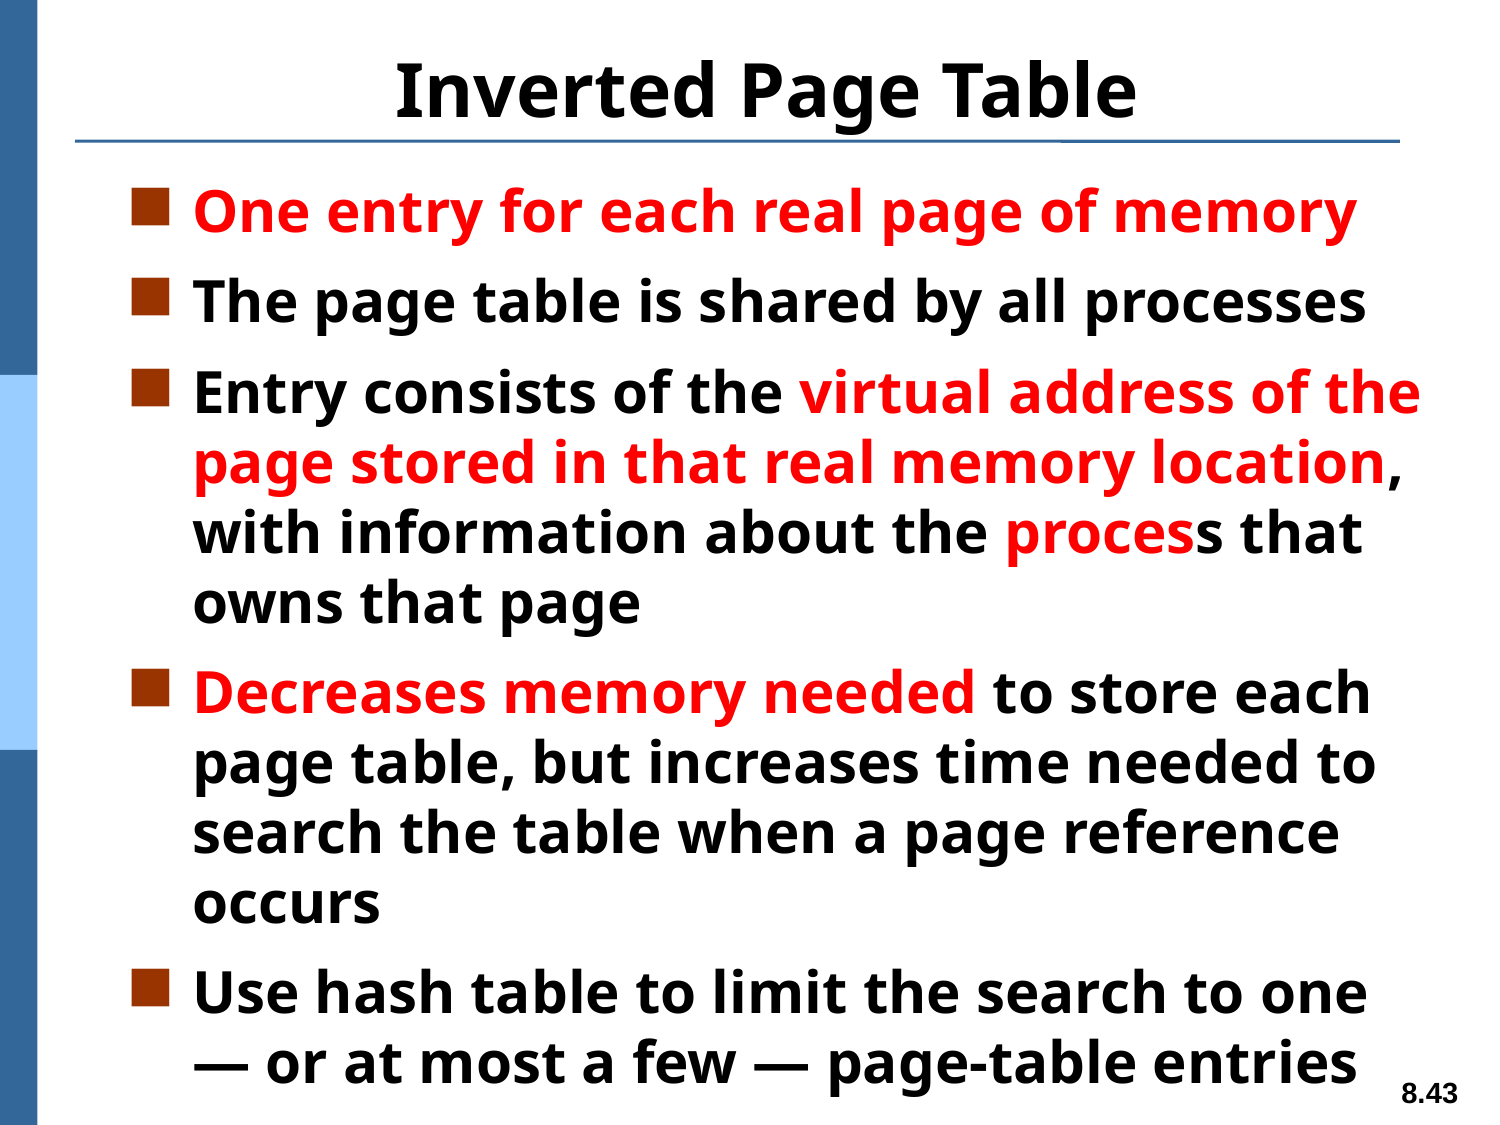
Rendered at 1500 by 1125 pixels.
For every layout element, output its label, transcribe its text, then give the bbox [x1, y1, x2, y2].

title Inverted Page Table [92, 45, 1443, 141]
list One entry for each real page of memory The page table is shared by all processes Entry consists of the virtual address of the page stored in that real memory location, with information about the process that owns that page Decreases memory needed to store each page table, but increases time needed to search the table when a page reference occurs Use hash table to limit the search to one — or at most a few — page-table entries [120, 166, 1454, 953]
